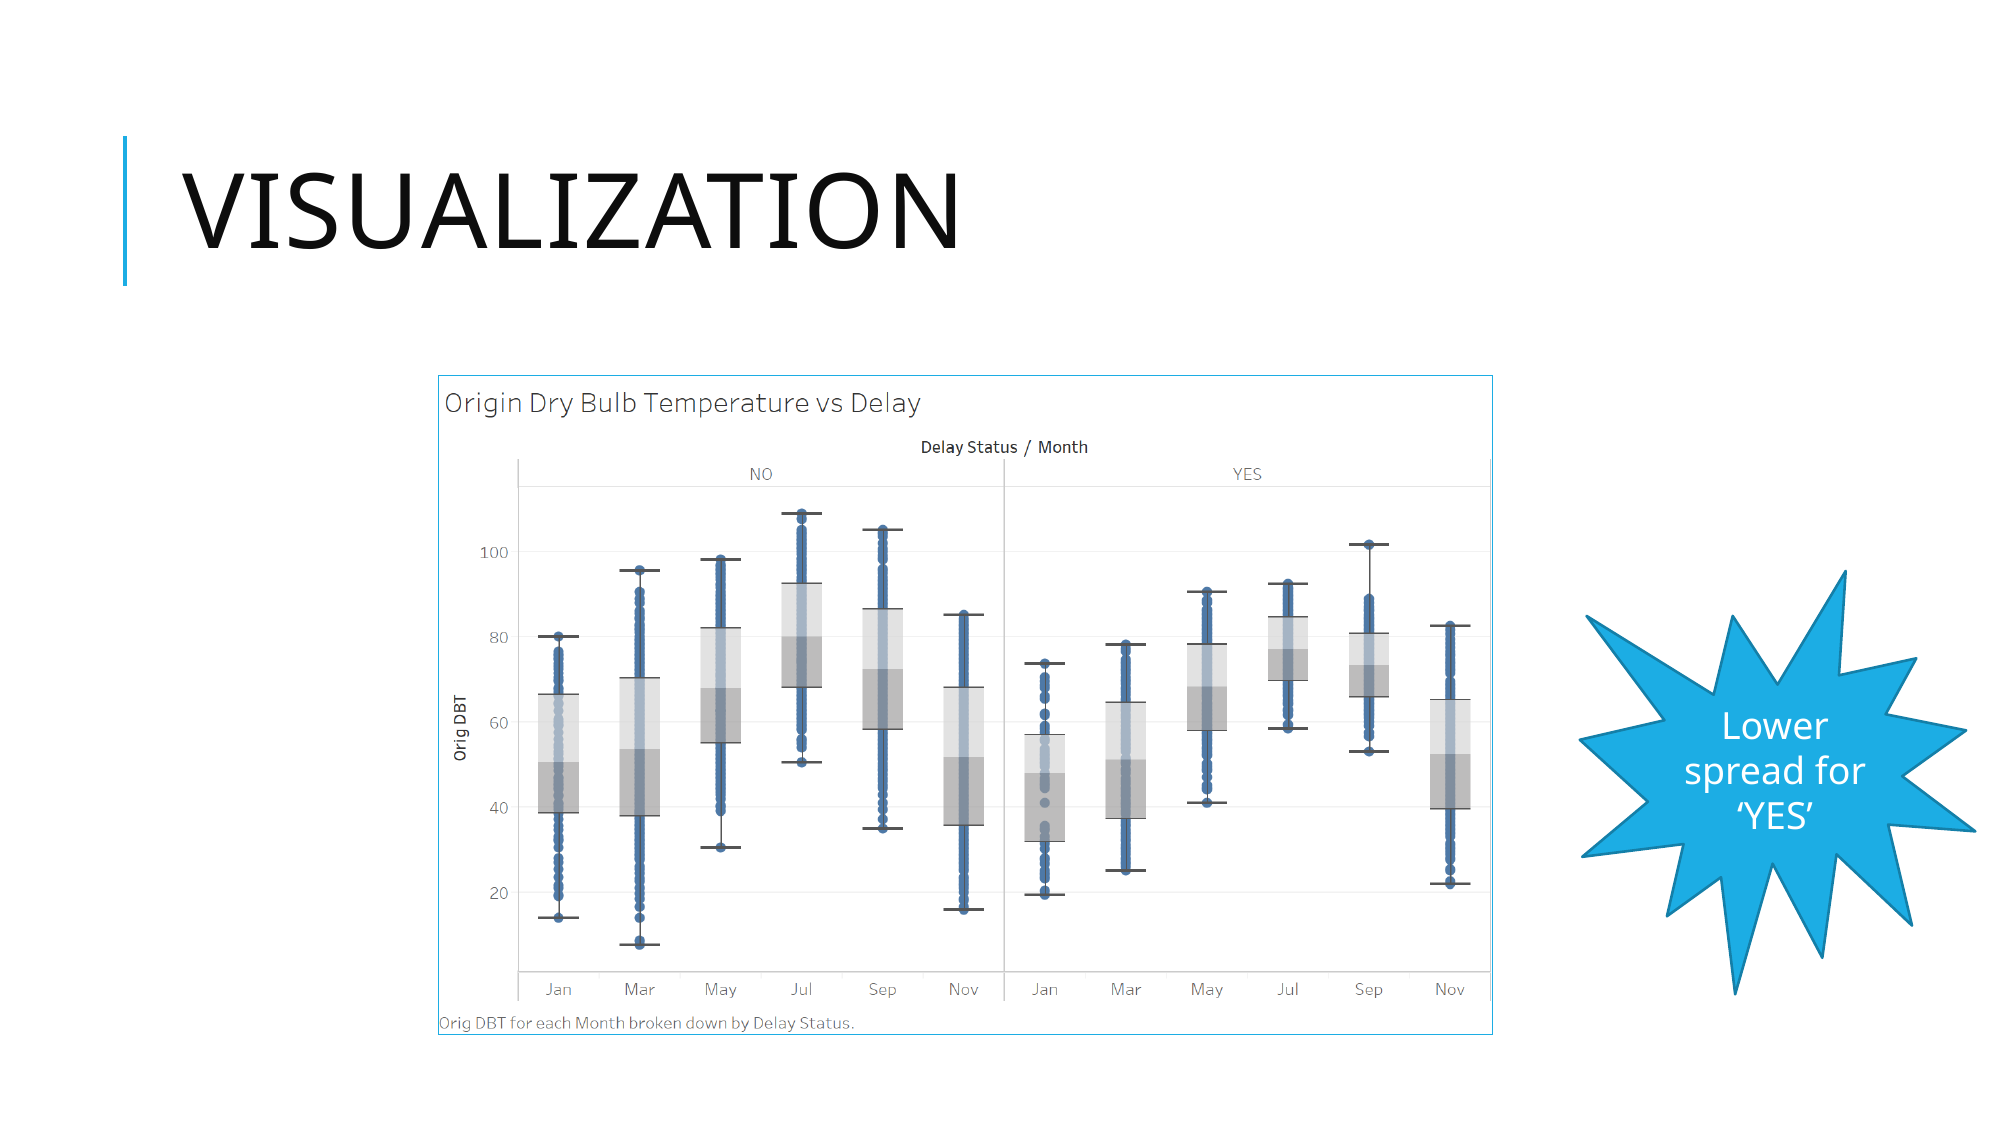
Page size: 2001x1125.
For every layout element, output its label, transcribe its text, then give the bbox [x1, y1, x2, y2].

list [437, 374, 1493, 1036]
text_box Lower spread for ‘YES’ [1578, 569, 1977, 996]
title Visualization [168, 96, 1763, 342]
